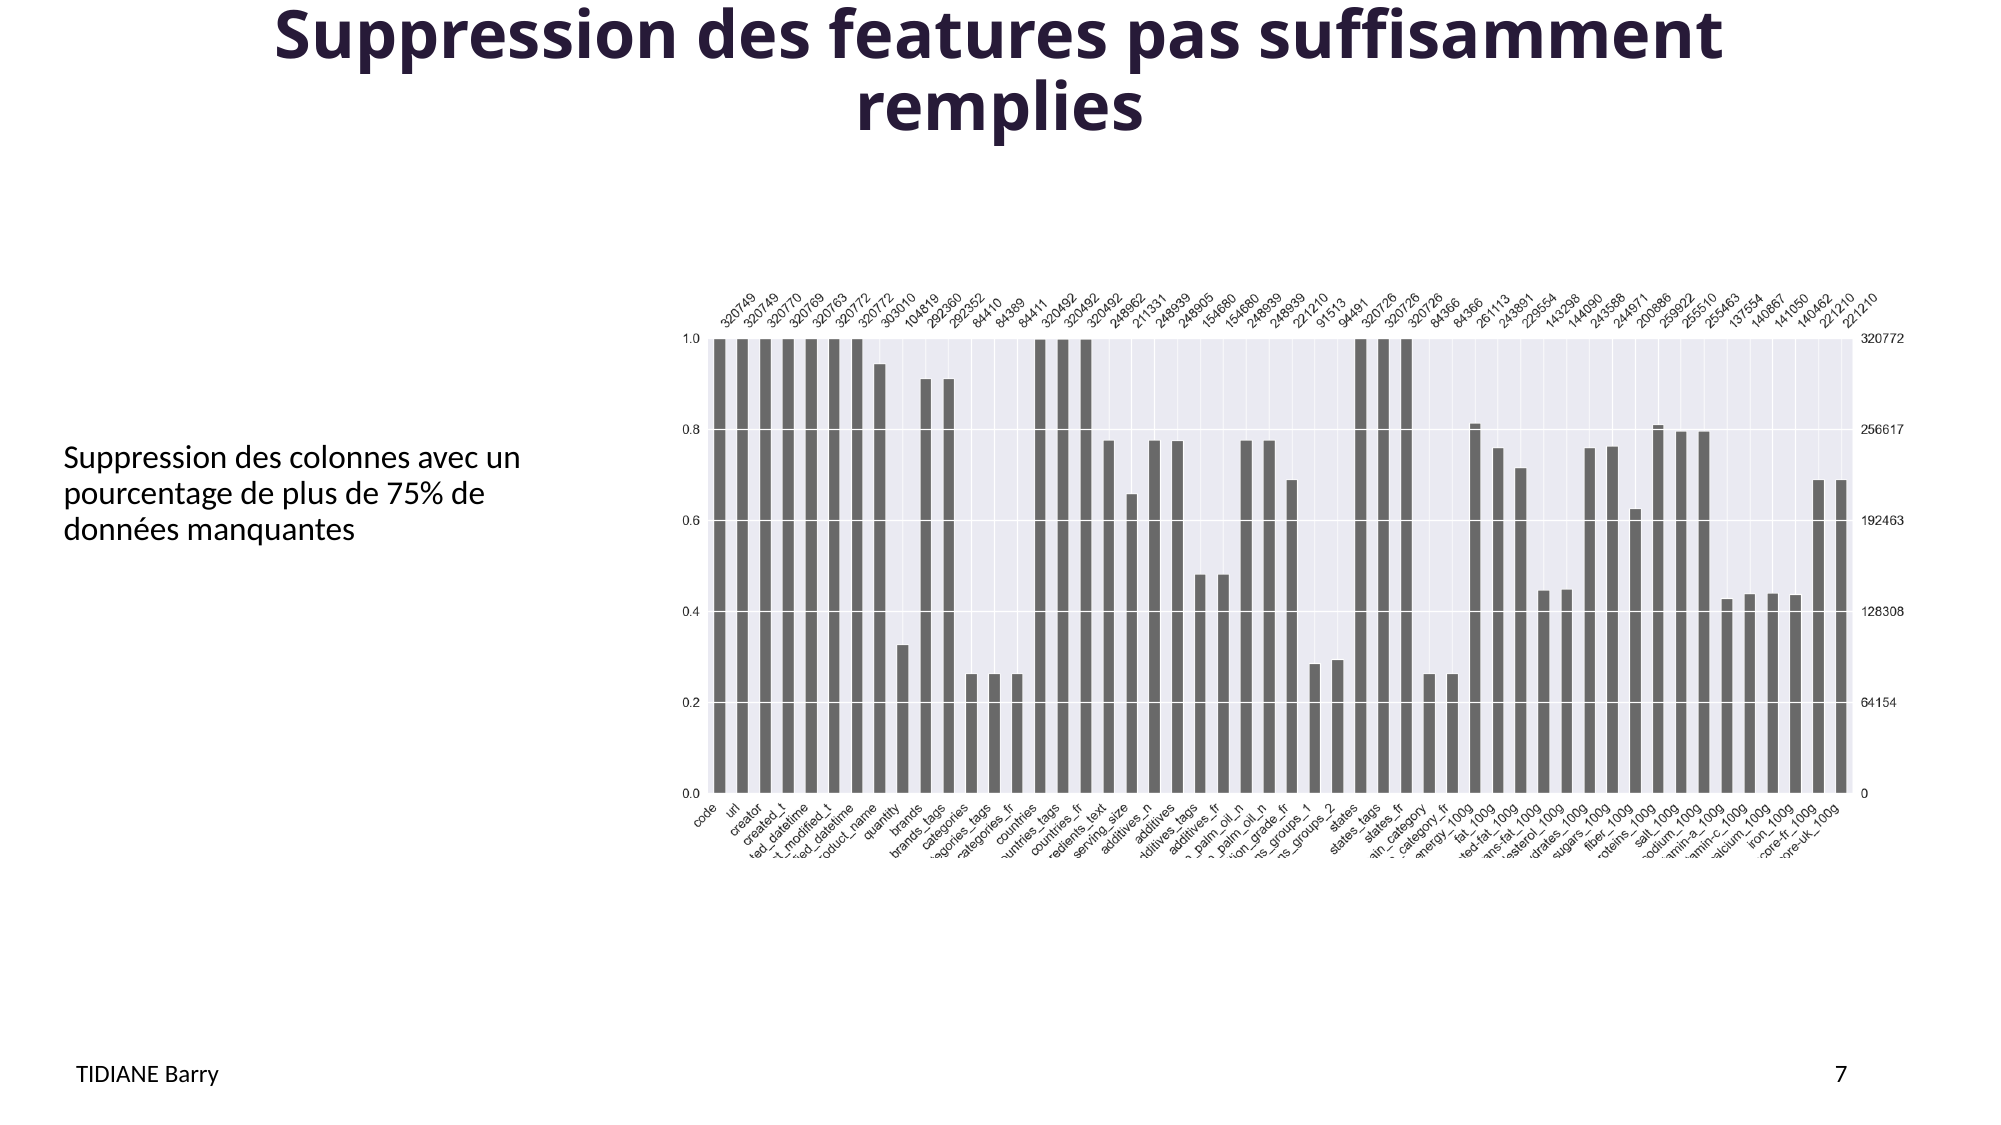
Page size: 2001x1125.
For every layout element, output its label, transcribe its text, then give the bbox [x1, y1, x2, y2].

footer TIDIANE Barry [27, 1042, 268, 1103]
list Suppression des colonnes avec un pourcentage de plus de 75% de données manquantes [48, 432, 523, 623]
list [523, 267, 2000, 858]
slide_number 7 [1412, 1042, 1863, 1103]
title Suppression des features pas suffisamment remplies [244, 76, 1756, 153]
